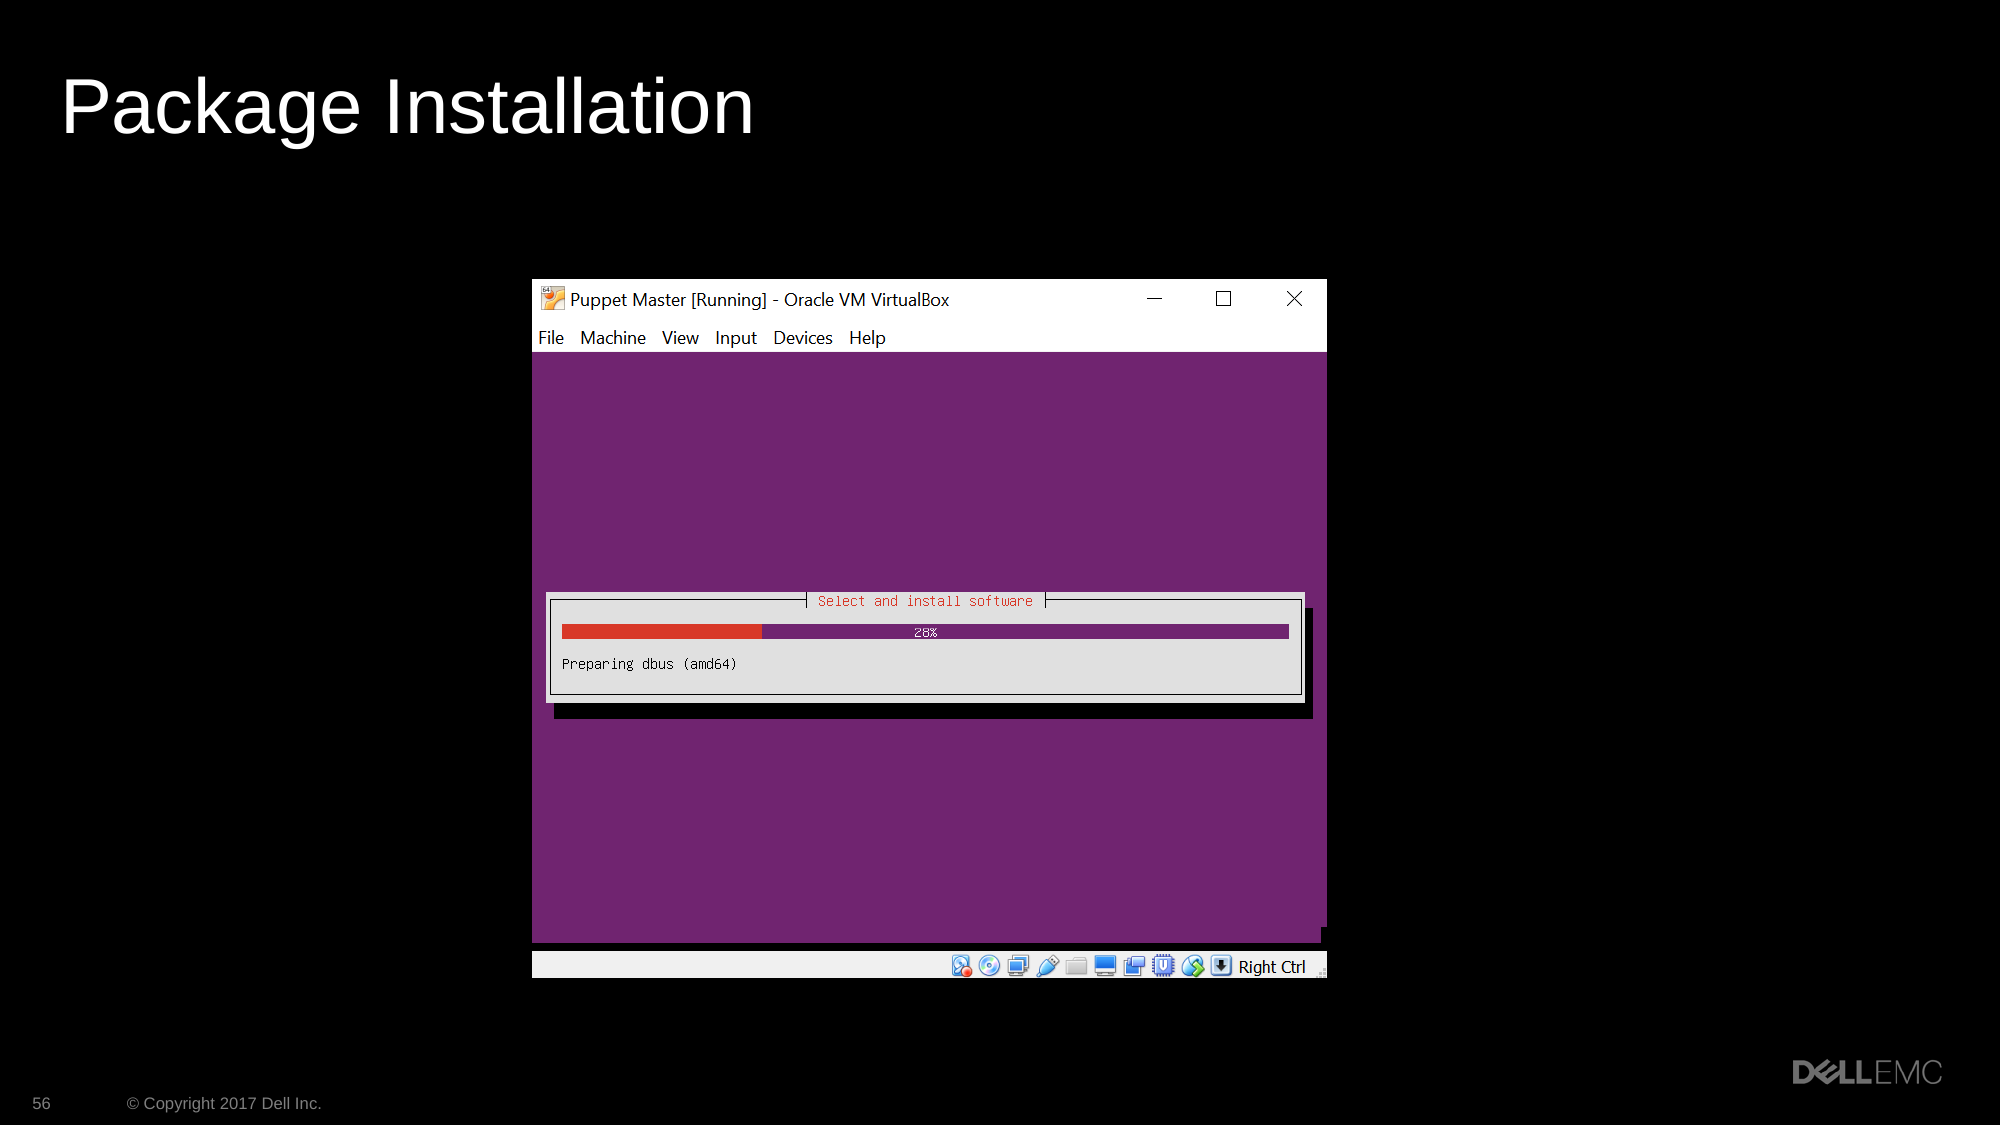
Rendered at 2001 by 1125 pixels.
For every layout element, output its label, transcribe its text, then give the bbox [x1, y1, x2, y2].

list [532, 279, 1327, 979]
picture [1793, 1058, 1942, 1085]
title Package Installation [60, 59, 1800, 200]
